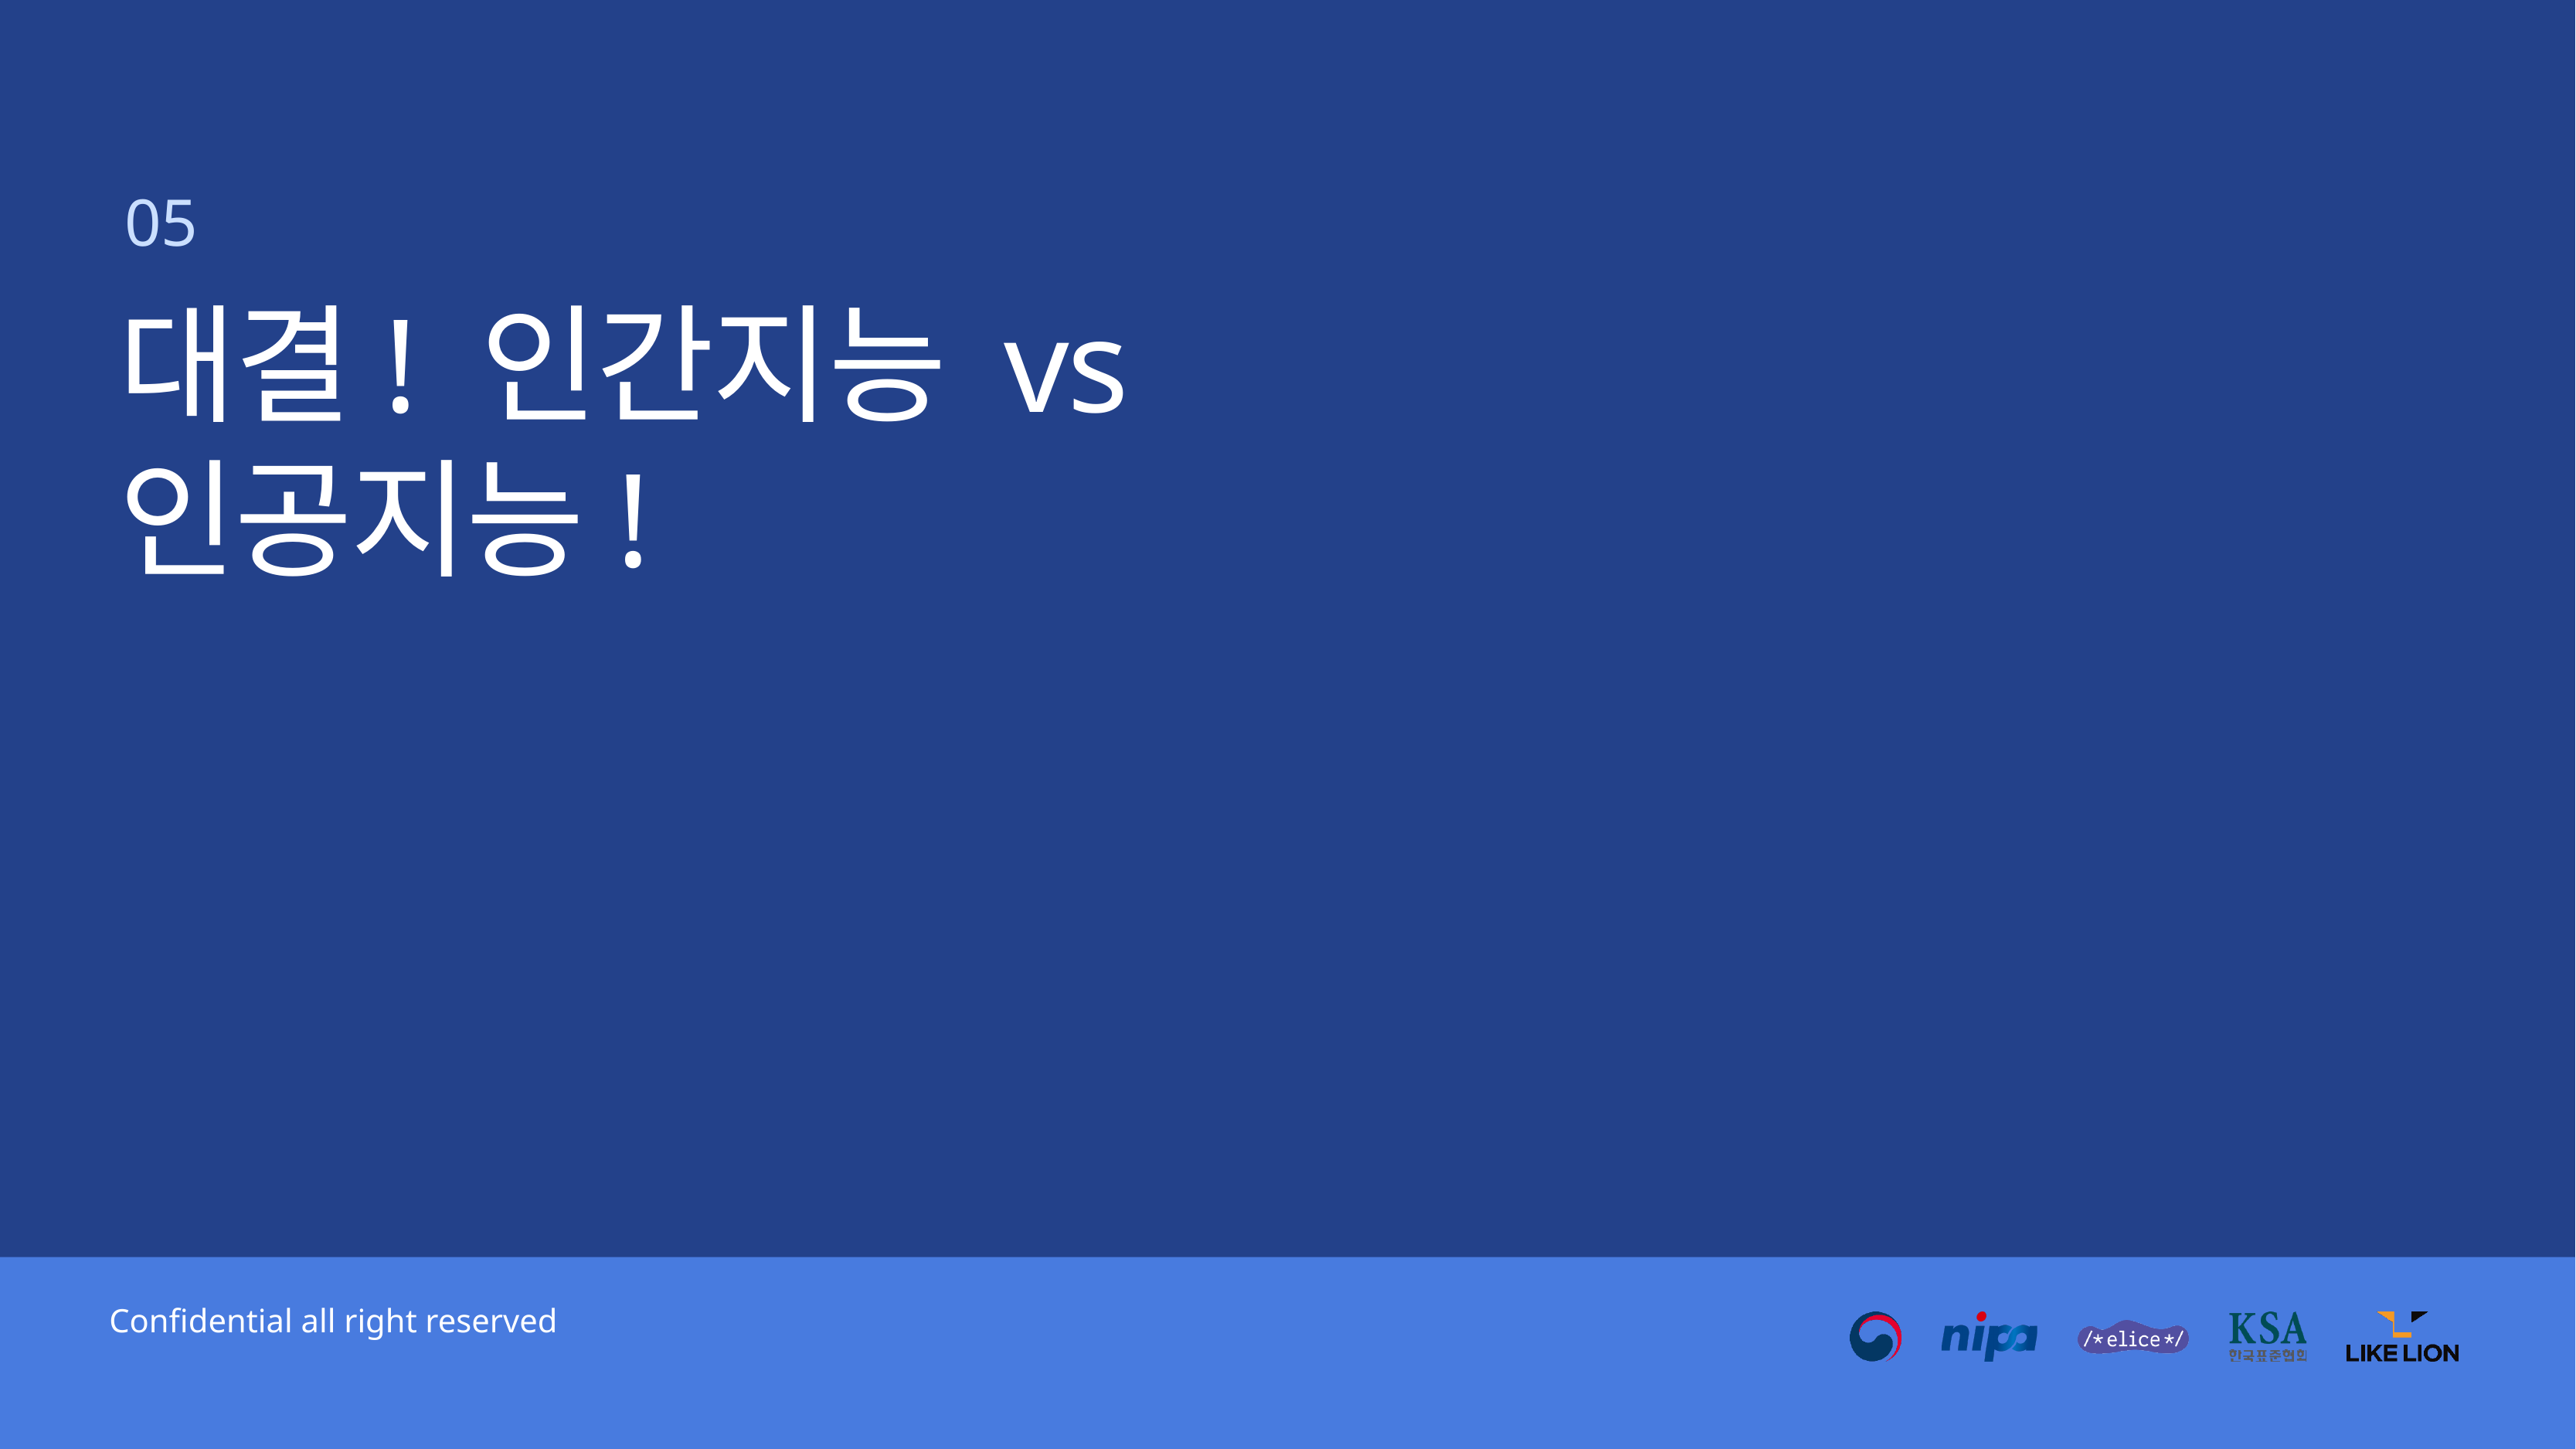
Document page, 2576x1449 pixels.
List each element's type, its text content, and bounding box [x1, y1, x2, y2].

picture [2078, 1320, 2189, 1354]
picture [1850, 1311, 1901, 1362]
list 대결! 인간지능 vs 인공지능! [113, 277, 1601, 445]
picture [2347, 1311, 2459, 1362]
list 05 [119, 176, 208, 266]
